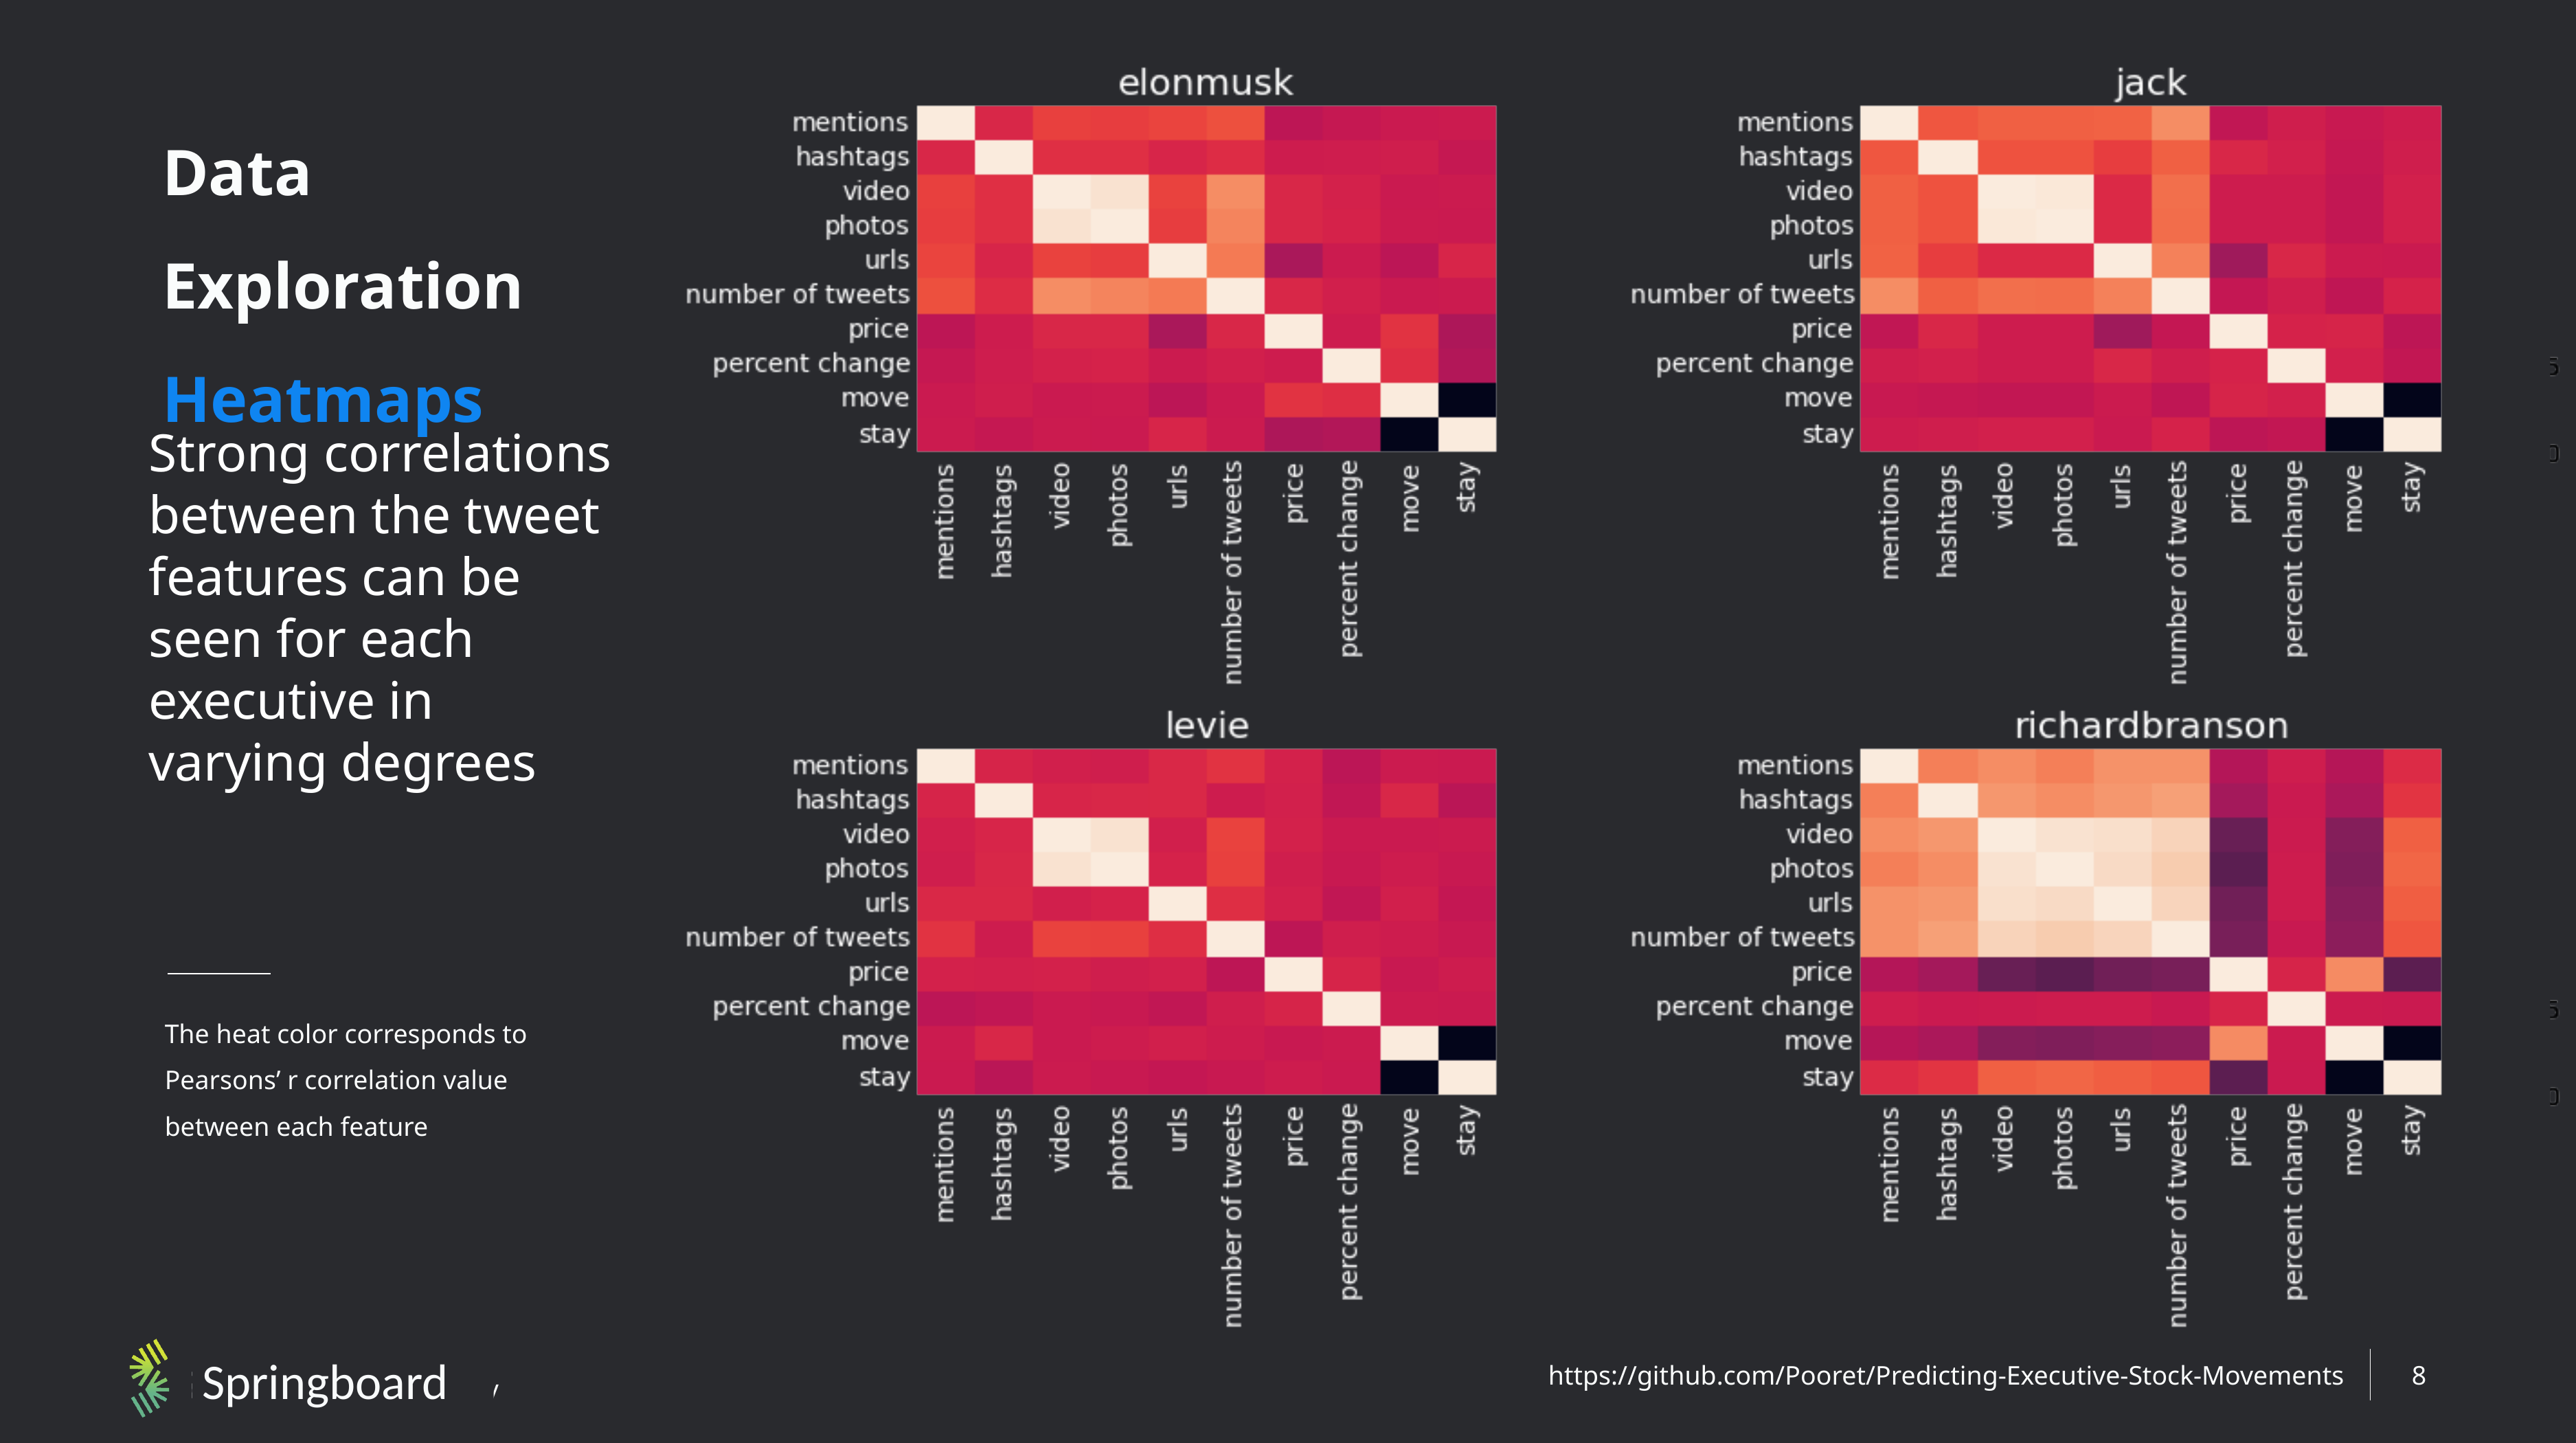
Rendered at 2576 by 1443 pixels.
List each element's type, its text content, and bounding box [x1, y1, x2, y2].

text_box The heat color corresponds to Pearsons’ r correlation value between each feature [154, 996, 607, 1147]
picture [673, 58, 2576, 1340]
text_box Data Exploration Heatmaps [152, 89, 673, 440]
text_box Strong correlations between the tweet features can be seen for each executive in varying degrees [138, 414, 629, 796]
footer https://github.com/Pooret/Predicting-Executive-Stock-Movements [1485, 1340, 1857, 1416]
slide_number 8 [1857, 1340, 2437, 1416]
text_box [106, 1335, 494, 1421]
